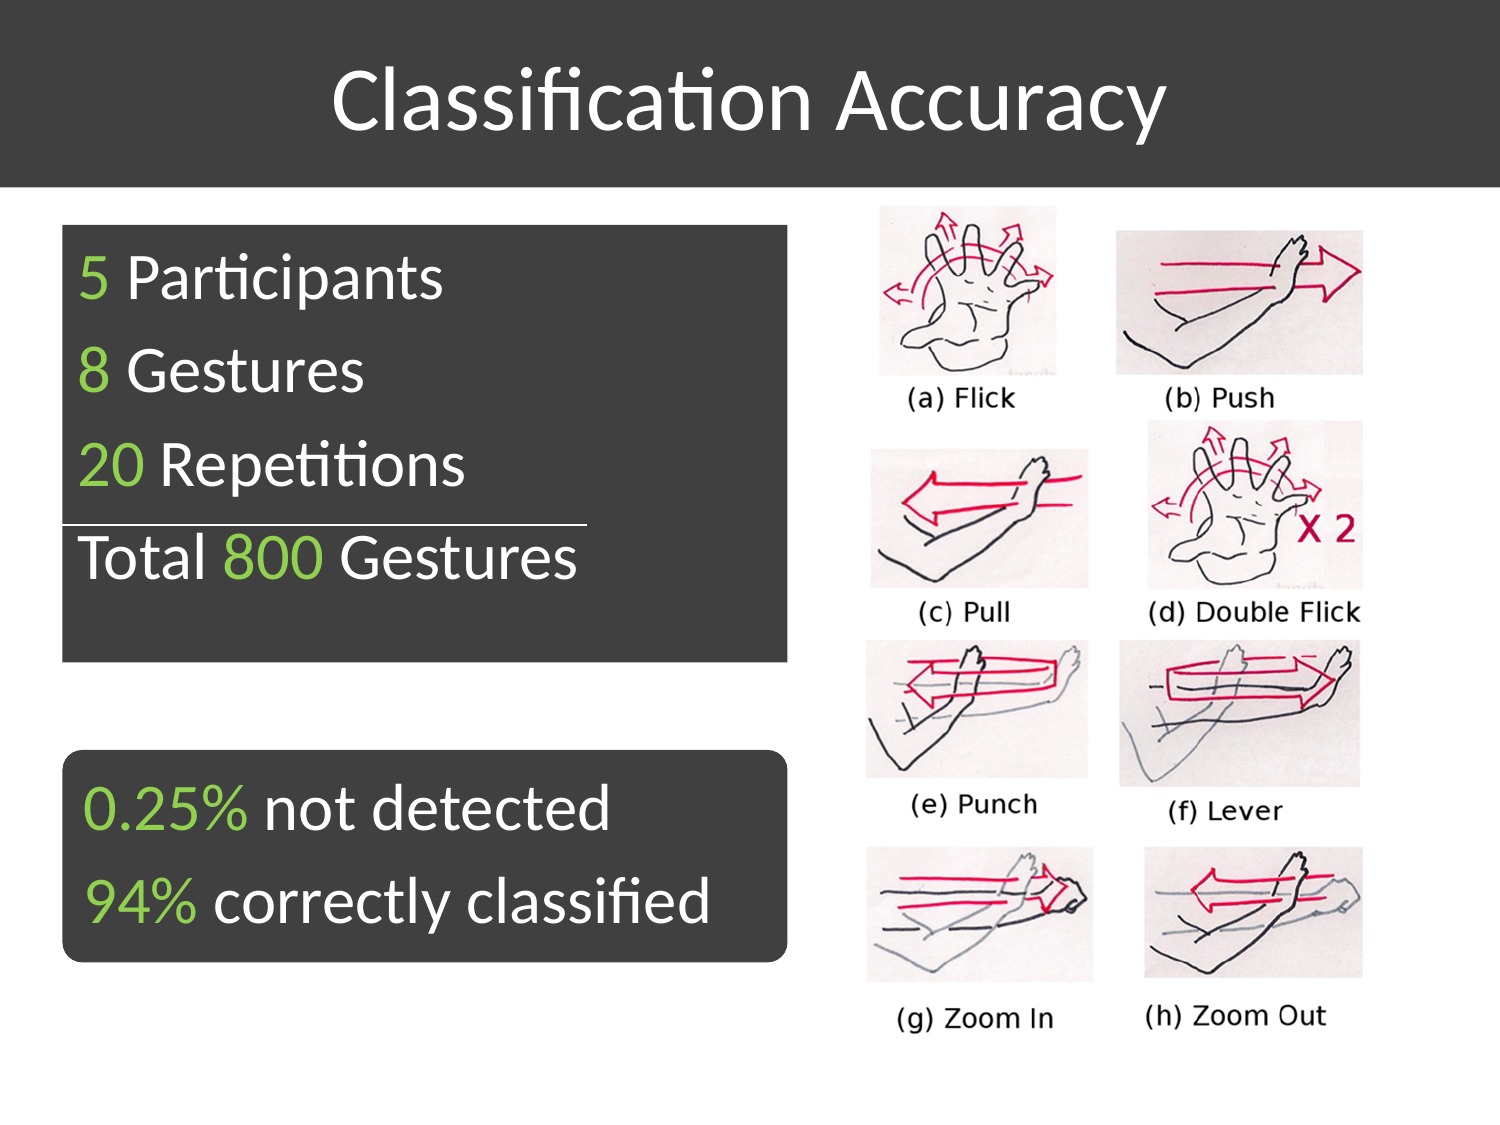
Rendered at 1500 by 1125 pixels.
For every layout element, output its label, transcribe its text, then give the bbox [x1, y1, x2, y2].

title Classification Accuracy [0, 0, 1500, 188]
text_box 0.25% not detected 94% correctly classified [62, 749, 788, 963]
picture [866, 199, 1363, 1038]
list 5 Participants 8 Gestures 20 Repetitions Total 800 Gestures [62, 224, 788, 663]
